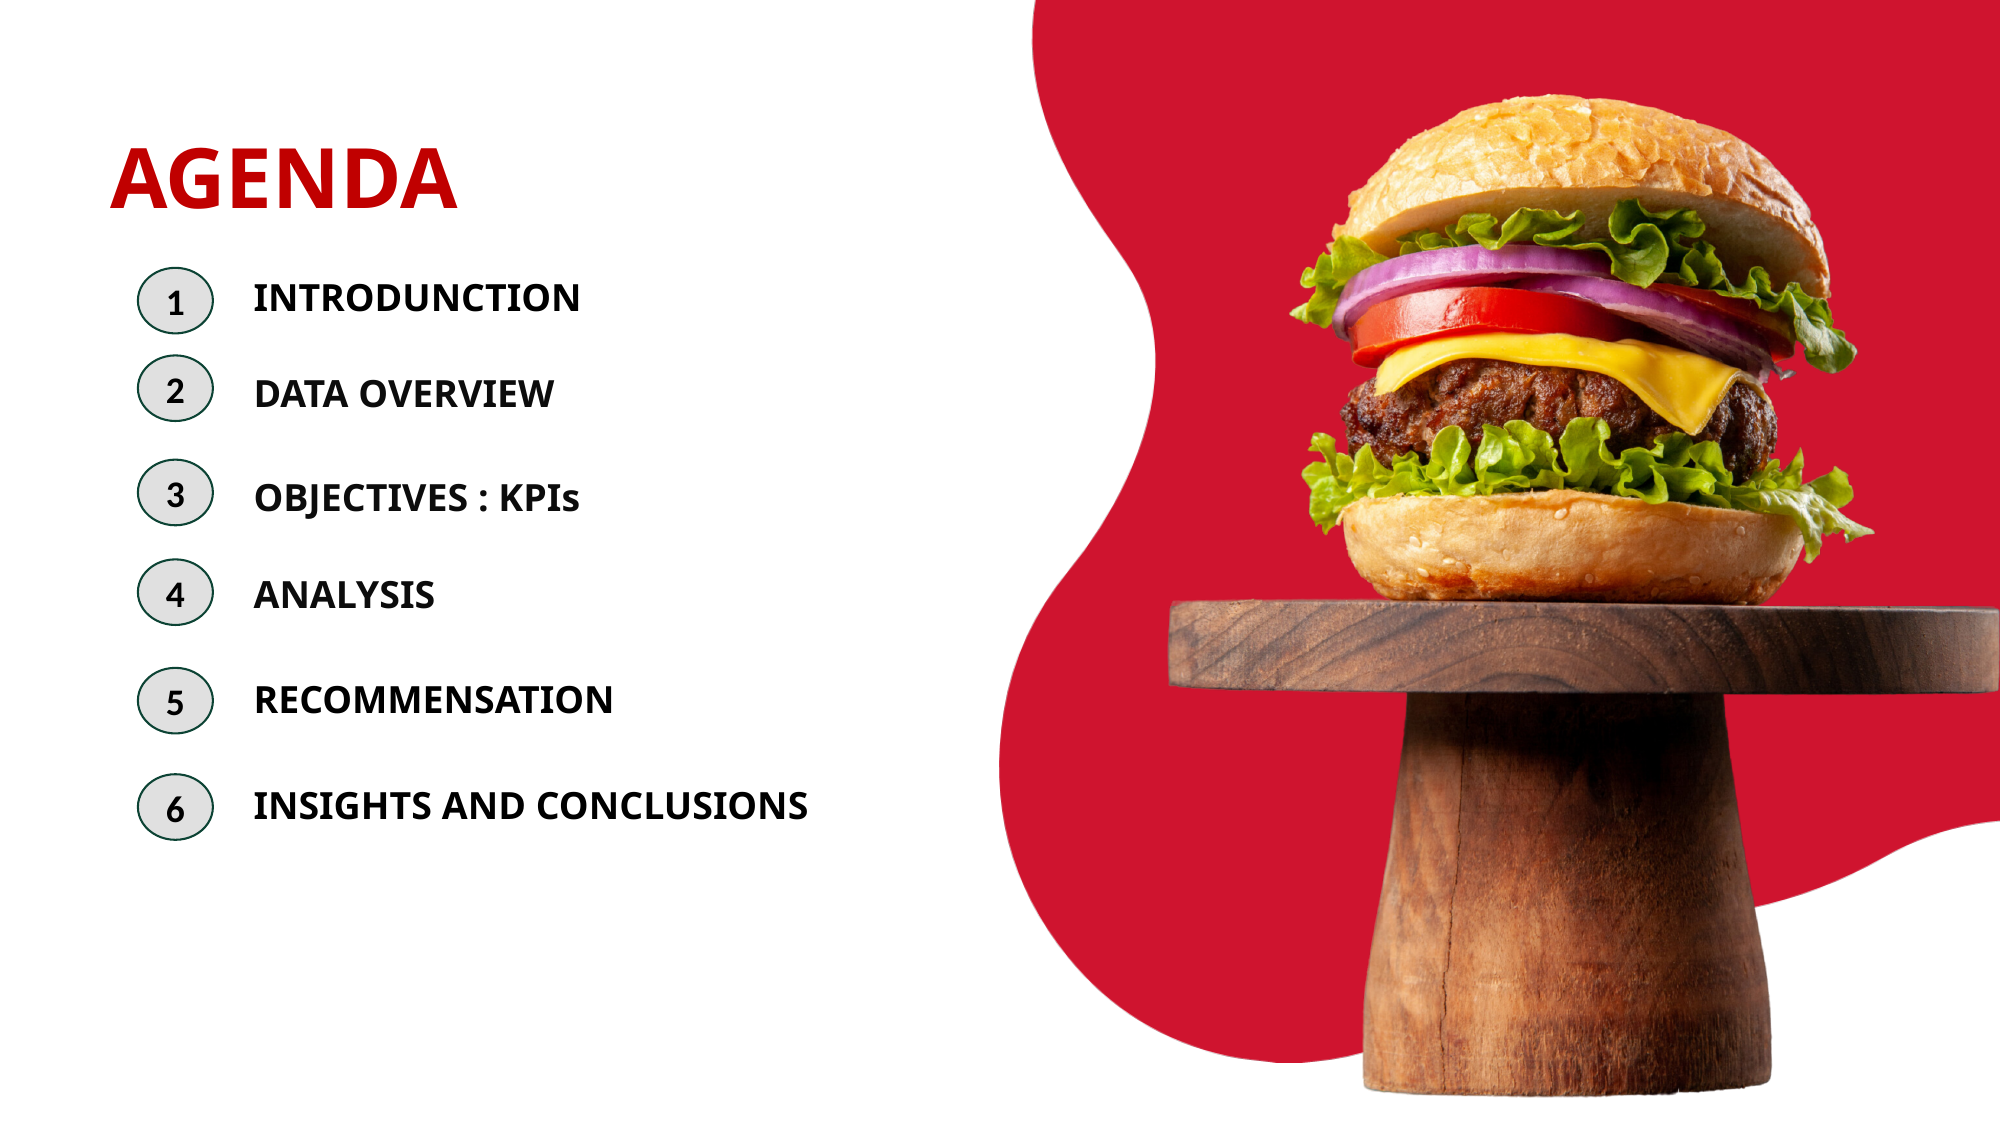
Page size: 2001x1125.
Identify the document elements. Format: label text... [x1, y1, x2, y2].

text_box AGENDA [95, 117, 999, 233]
text_box INSIGHTS AND CONCLUSIONS [238, 774, 999, 835]
text_box 6 [136, 773, 214, 841]
text_box 1 [136, 266, 214, 335]
text_box 3 [136, 458, 214, 527]
text_box OBJECTIVES : KPIs [238, 472, 999, 528]
text_box 2 [136, 354, 214, 423]
text_box ANALYSIS [238, 568, 999, 625]
text_box 4 [136, 558, 214, 627]
picture [999, 0, 2000, 1125]
text_box RECOMMENSATION [238, 674, 999, 730]
text_box 5 [136, 666, 214, 735]
text_box INTRODUNCTION [238, 272, 999, 328]
text_box DATA OVERVIEW [238, 367, 999, 423]
